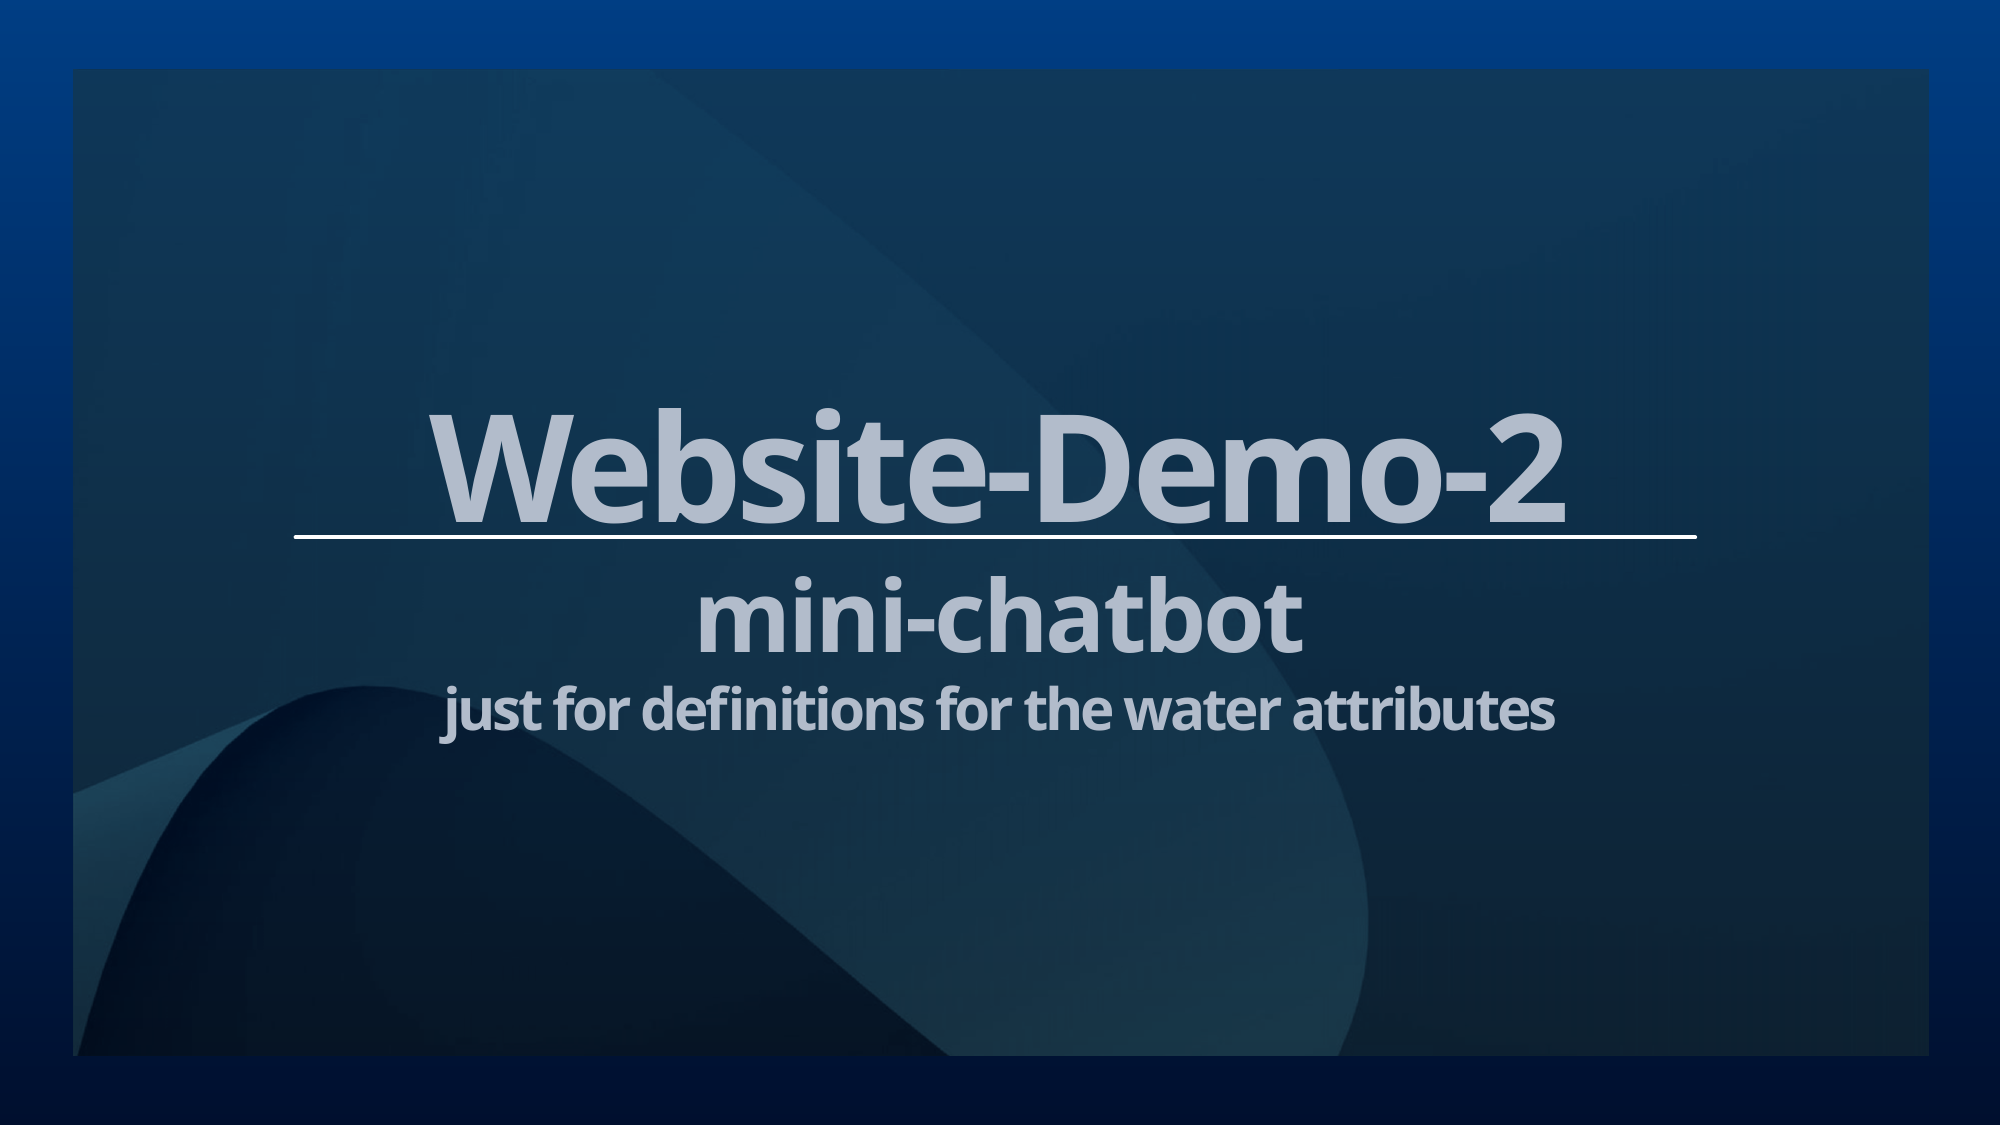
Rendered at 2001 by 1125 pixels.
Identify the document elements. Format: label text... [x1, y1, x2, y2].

picture [73, 69, 1929, 1056]
title Website-Demo-2 mini-chatbot just for definitions for the water attributes [132, 311, 1868, 750]
